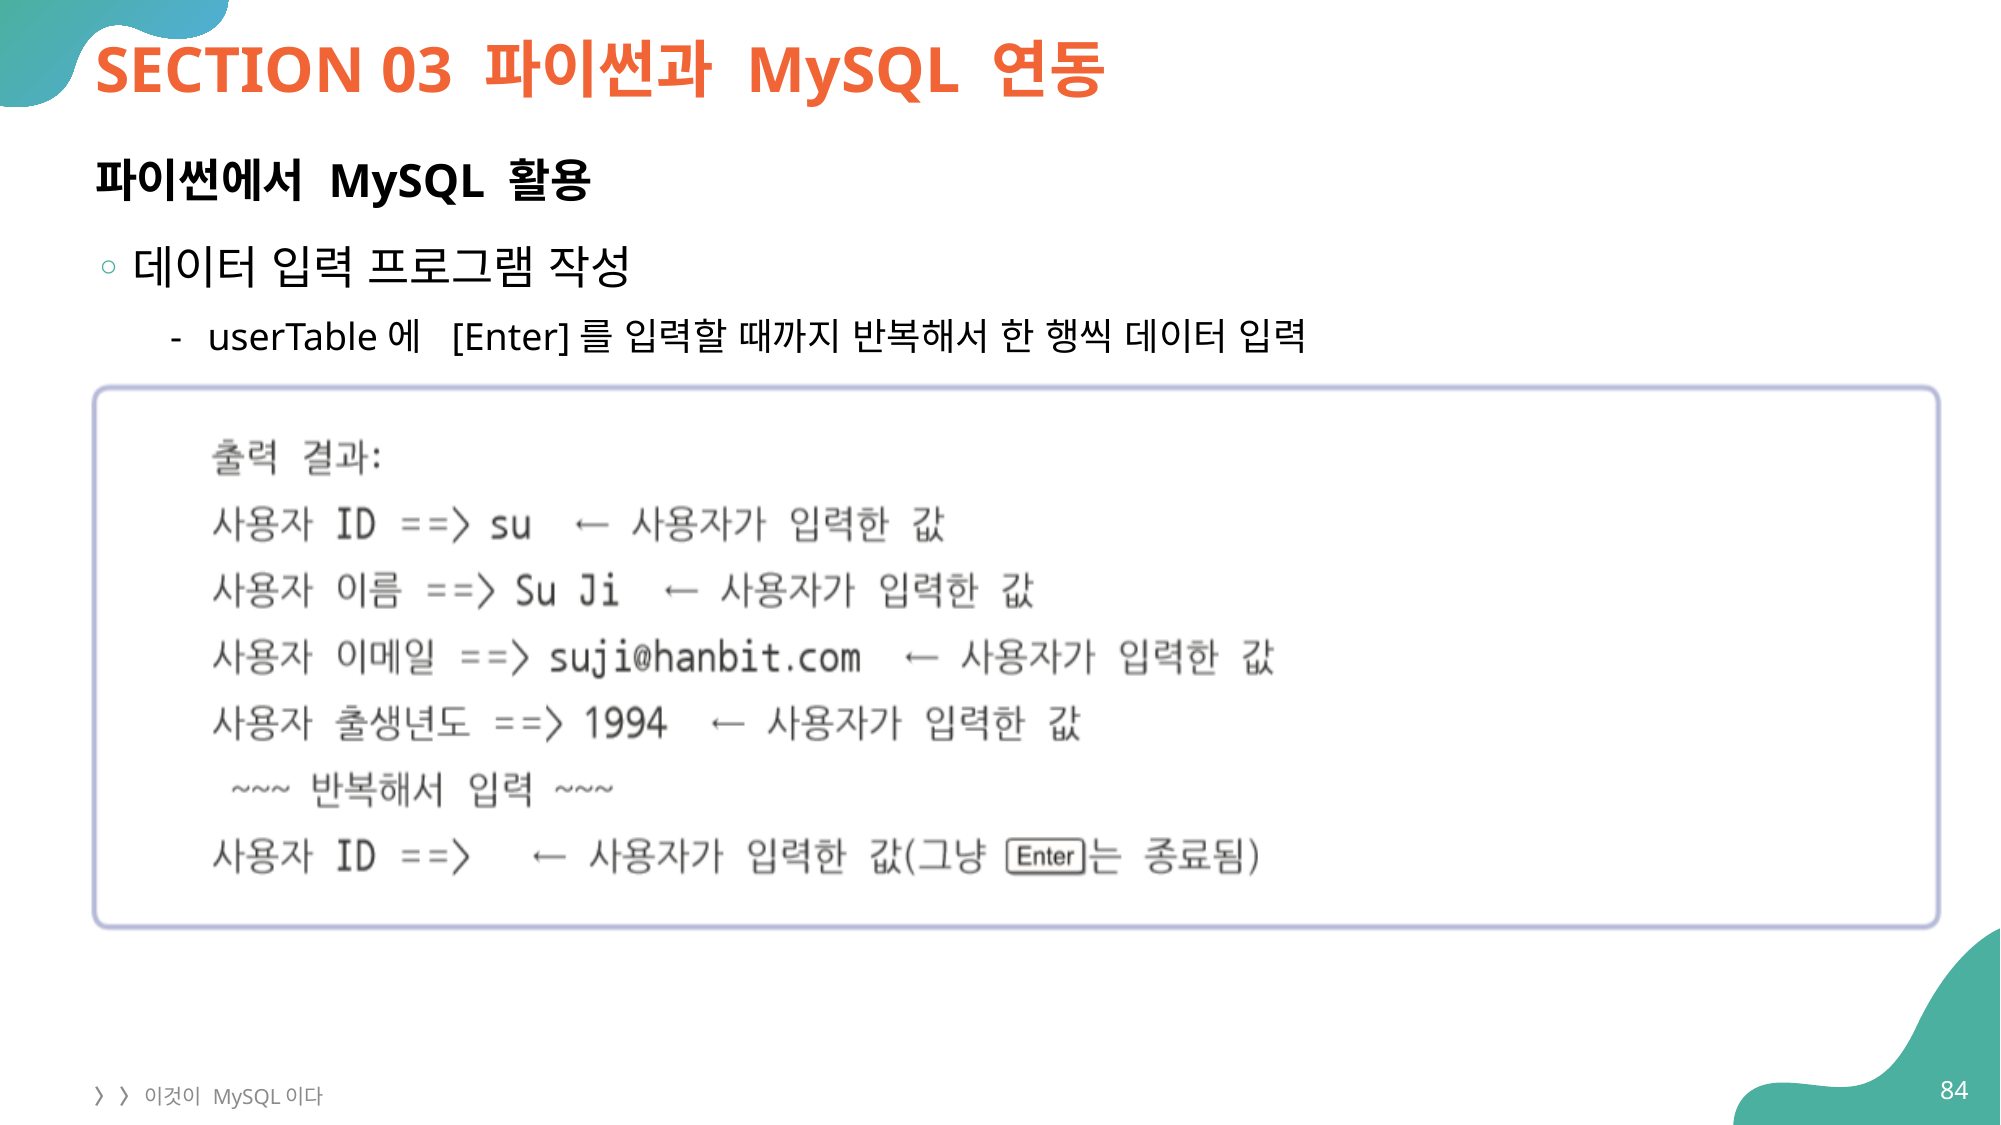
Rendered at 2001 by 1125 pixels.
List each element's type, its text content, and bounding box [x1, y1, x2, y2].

picture [87, 375, 1945, 934]
slide_number 84 [1917, 1061, 1984, 1122]
title SECTION 03 파이썬과 MySQL 연동 [79, 17, 1931, 128]
footer 〉 〉 이것이 MySQL이다 [79, 1078, 755, 1114]
list 파이썬에서 MySQL 활용 데이터 입력 프로그램 작성 userTable에 [Enter]를 입력할 때까지 반복해서 한 행씩 데이터 입력 [79, 133, 1931, 1062]
